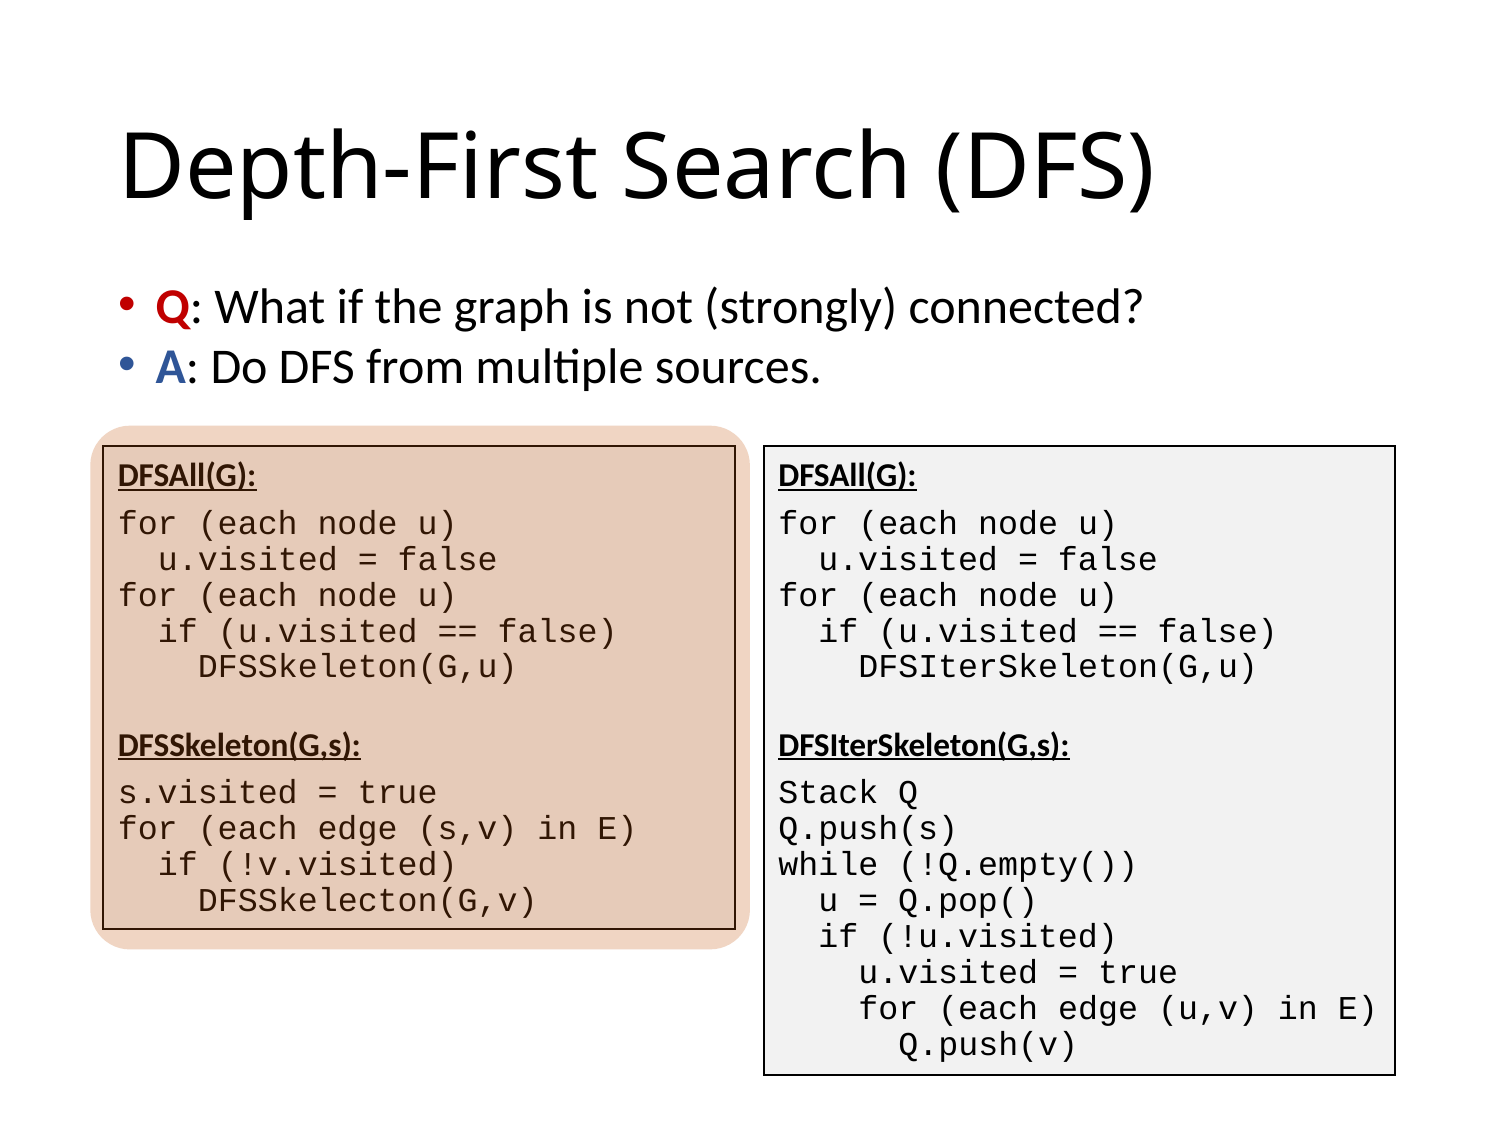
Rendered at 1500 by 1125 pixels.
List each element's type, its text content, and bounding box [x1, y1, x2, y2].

text_box [89, 424, 751, 951]
list Q: What if the graph is not (strongly) connected? A: Do DFS from multiple sources. [103, 277, 1397, 1075]
title Depth-First Search (DFS) [103, 59, 1397, 277]
text_box DFSAll(G): for (each node u) u.visited = false for (each node u) if (u.visited == false) DFSIterSkeleton(G,u) DFSIterSkeleton(G,s): Stack Q Q.push(s) while (!Q.empty()) u = Q.pop() if (!u.visited) u.visited = true for (each edge (u,v) in E) Q.push(v) [763, 445, 1396, 1076]
